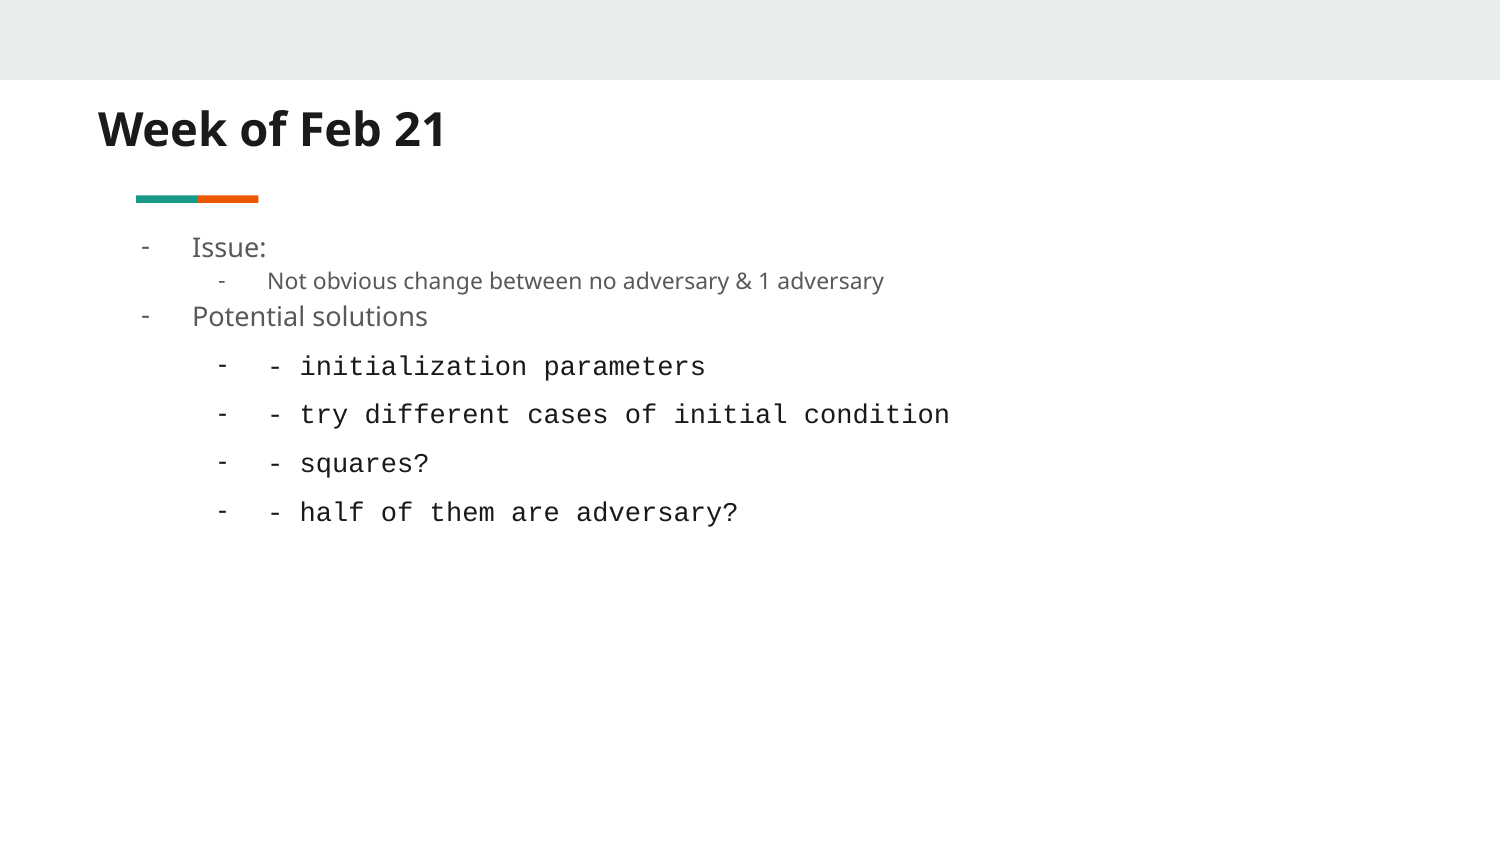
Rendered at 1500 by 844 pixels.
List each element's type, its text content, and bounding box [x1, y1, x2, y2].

list Issue: Not obvious change between no adversary & 1 adversary Potential solutions - initialization parameters - try different cases of initial condition - squares? - half of them are adversary? [101, 209, 1382, 713]
title Week of Feb 21 [82, 84, 1345, 173]
